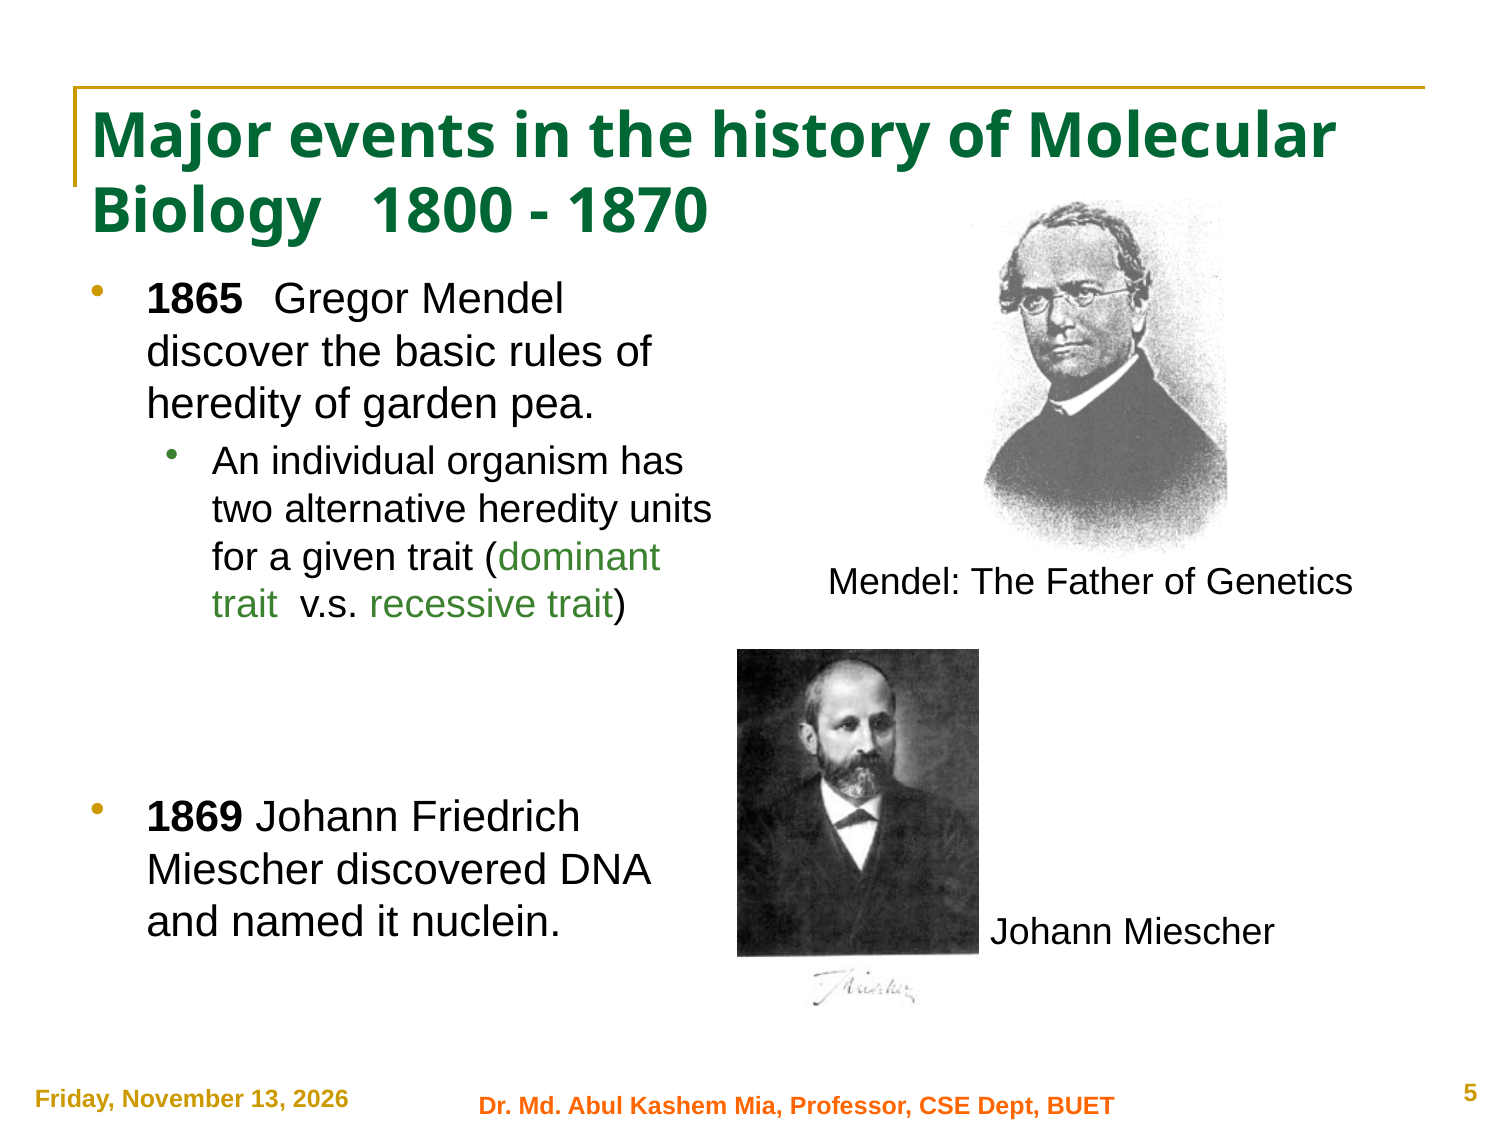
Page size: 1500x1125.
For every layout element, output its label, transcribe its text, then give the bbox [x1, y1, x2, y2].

list 1865 Gregor Mendel discover the basic rules of heredity of garden pea. An individual organism has two alternative heredity units for a given trait (dominant trait v.s. recessive trait) 1869 Johann Friedrich Miescher discovered DNA and named it nuclein. [75, 262, 738, 1006]
title Major events in the history of Molecular Biology 1800 - 1870 [75, 87, 1425, 233]
text_box Johann Miescher [982, 899, 1290, 960]
text_box Mendel: The Father of Genetics [813, 549, 1369, 610]
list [949, 199, 1230, 560]
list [737, 649, 979, 1010]
